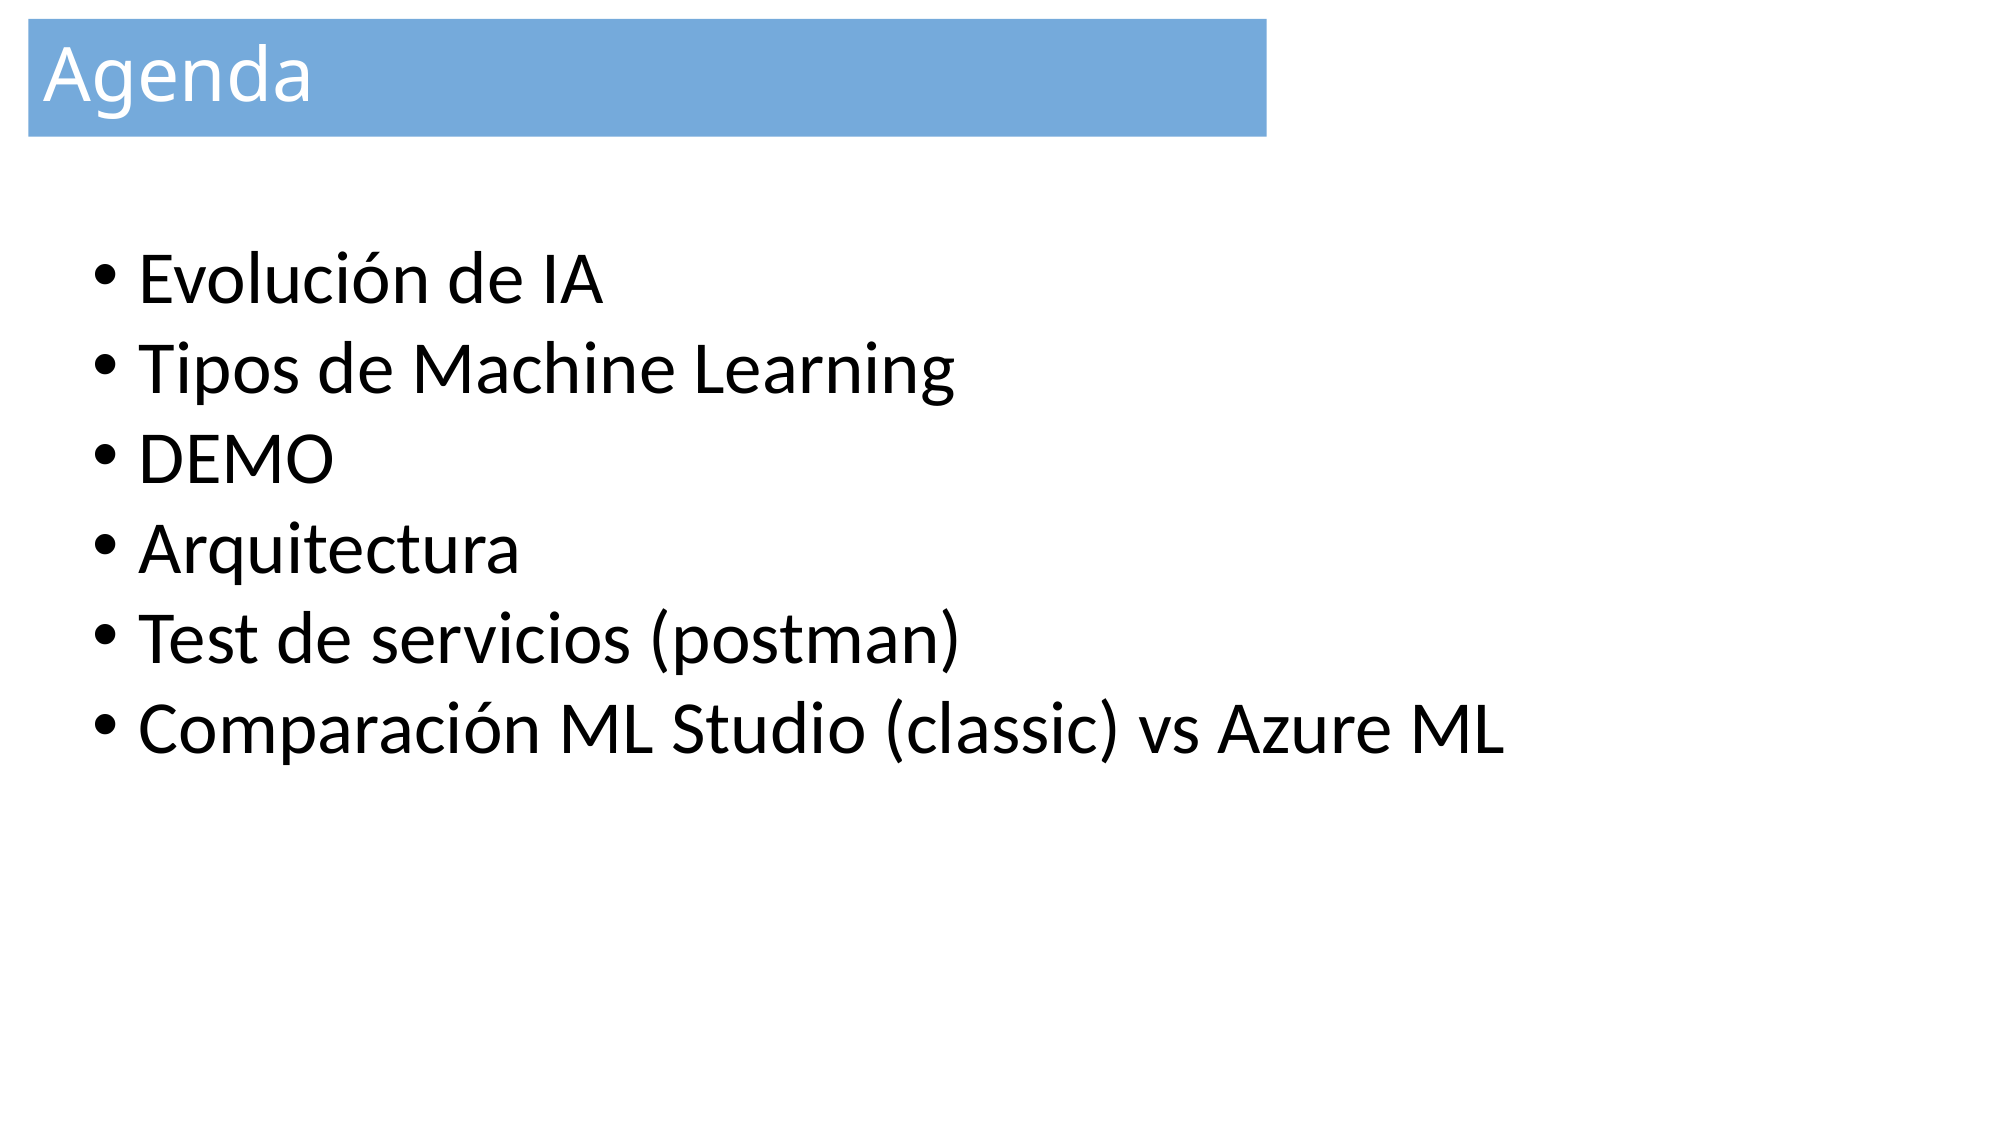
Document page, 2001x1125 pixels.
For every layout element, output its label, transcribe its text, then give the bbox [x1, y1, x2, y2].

text_box Evolución de IA Tipos de Machine Learning DEMO Arquitectura Test de servicios (postman) Comparación ML Studio (classic) vs Azure ML [77, 220, 1822, 776]
title Agenda [28, 18, 1267, 137]
